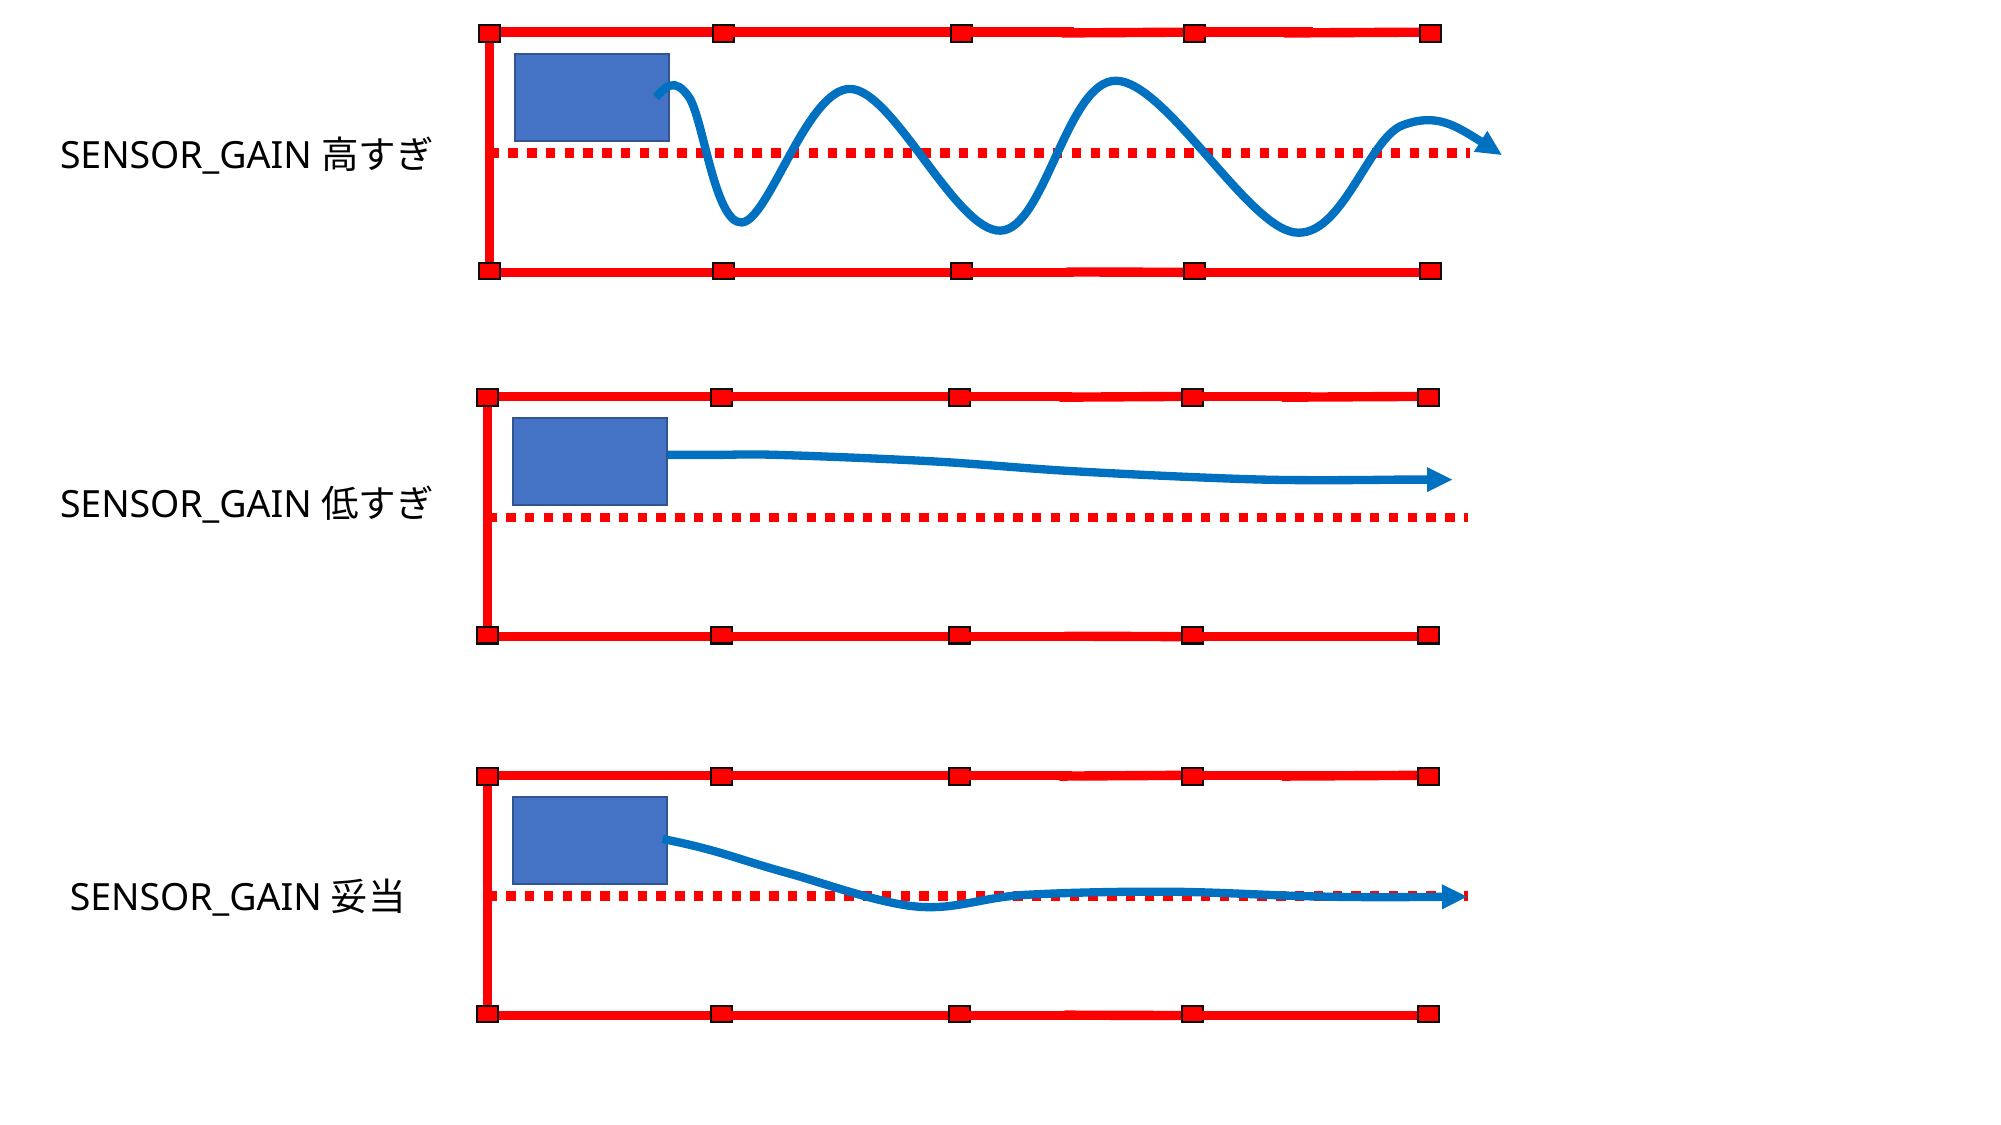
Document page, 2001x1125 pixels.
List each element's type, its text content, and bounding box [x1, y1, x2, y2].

text_box [948, 626, 971, 636]
text_box [948, 1005, 971, 1015]
text_box [1417, 388, 1440, 407]
text_box [712, 262, 735, 280]
text_box [948, 388, 971, 396]
text_box SENSOR_GAIN高すぎ [45, 123, 452, 184]
text_box [1417, 767, 1440, 786]
text_box [948, 1016, 971, 1023]
text_box [1181, 388, 1204, 407]
text_box [710, 388, 733, 407]
text_box [1181, 767, 1204, 786]
text_box [1203, 153, 1376, 234]
text_box [705, 153, 793, 224]
text_box [1183, 262, 1206, 280]
text_box [1297, 897, 1467, 903]
text_box [655, 79, 1502, 155]
text_box [478, 262, 501, 280]
text_box [864, 897, 1012, 909]
text_box SENSOR_GAIN低すぎ [45, 472, 452, 533]
text_box [1181, 626, 1204, 645]
text_box [712, 24, 735, 43]
text_box [1183, 24, 1206, 43]
text_box [514, 53, 670, 142]
text_box [948, 397, 971, 407]
text_box [950, 33, 973, 43]
text_box [478, 24, 501, 43]
text_box [710, 767, 733, 786]
text_box [917, 153, 1059, 232]
text_box [476, 1005, 499, 1023]
text_box [512, 417, 668, 506]
text_box [948, 637, 971, 645]
text_box [662, 837, 1466, 896]
text_box [950, 262, 973, 272]
text_box [476, 626, 499, 645]
text_box [1419, 262, 1442, 280]
text_box [948, 767, 971, 775]
text_box [950, 24, 973, 32]
text_box [1417, 1005, 1440, 1023]
text_box [667, 453, 1453, 486]
text_box [476, 767, 499, 786]
text_box [1181, 1005, 1204, 1023]
text_box [950, 273, 973, 280]
text_box [710, 1005, 733, 1023]
text_box [1419, 24, 1442, 43]
text_box [710, 626, 733, 645]
text_box [1417, 626, 1440, 645]
text_box SENSOR_GAIN妥当 [55, 865, 462, 926]
text_box [512, 796, 668, 885]
text_box [476, 388, 499, 407]
text_box [948, 776, 971, 786]
